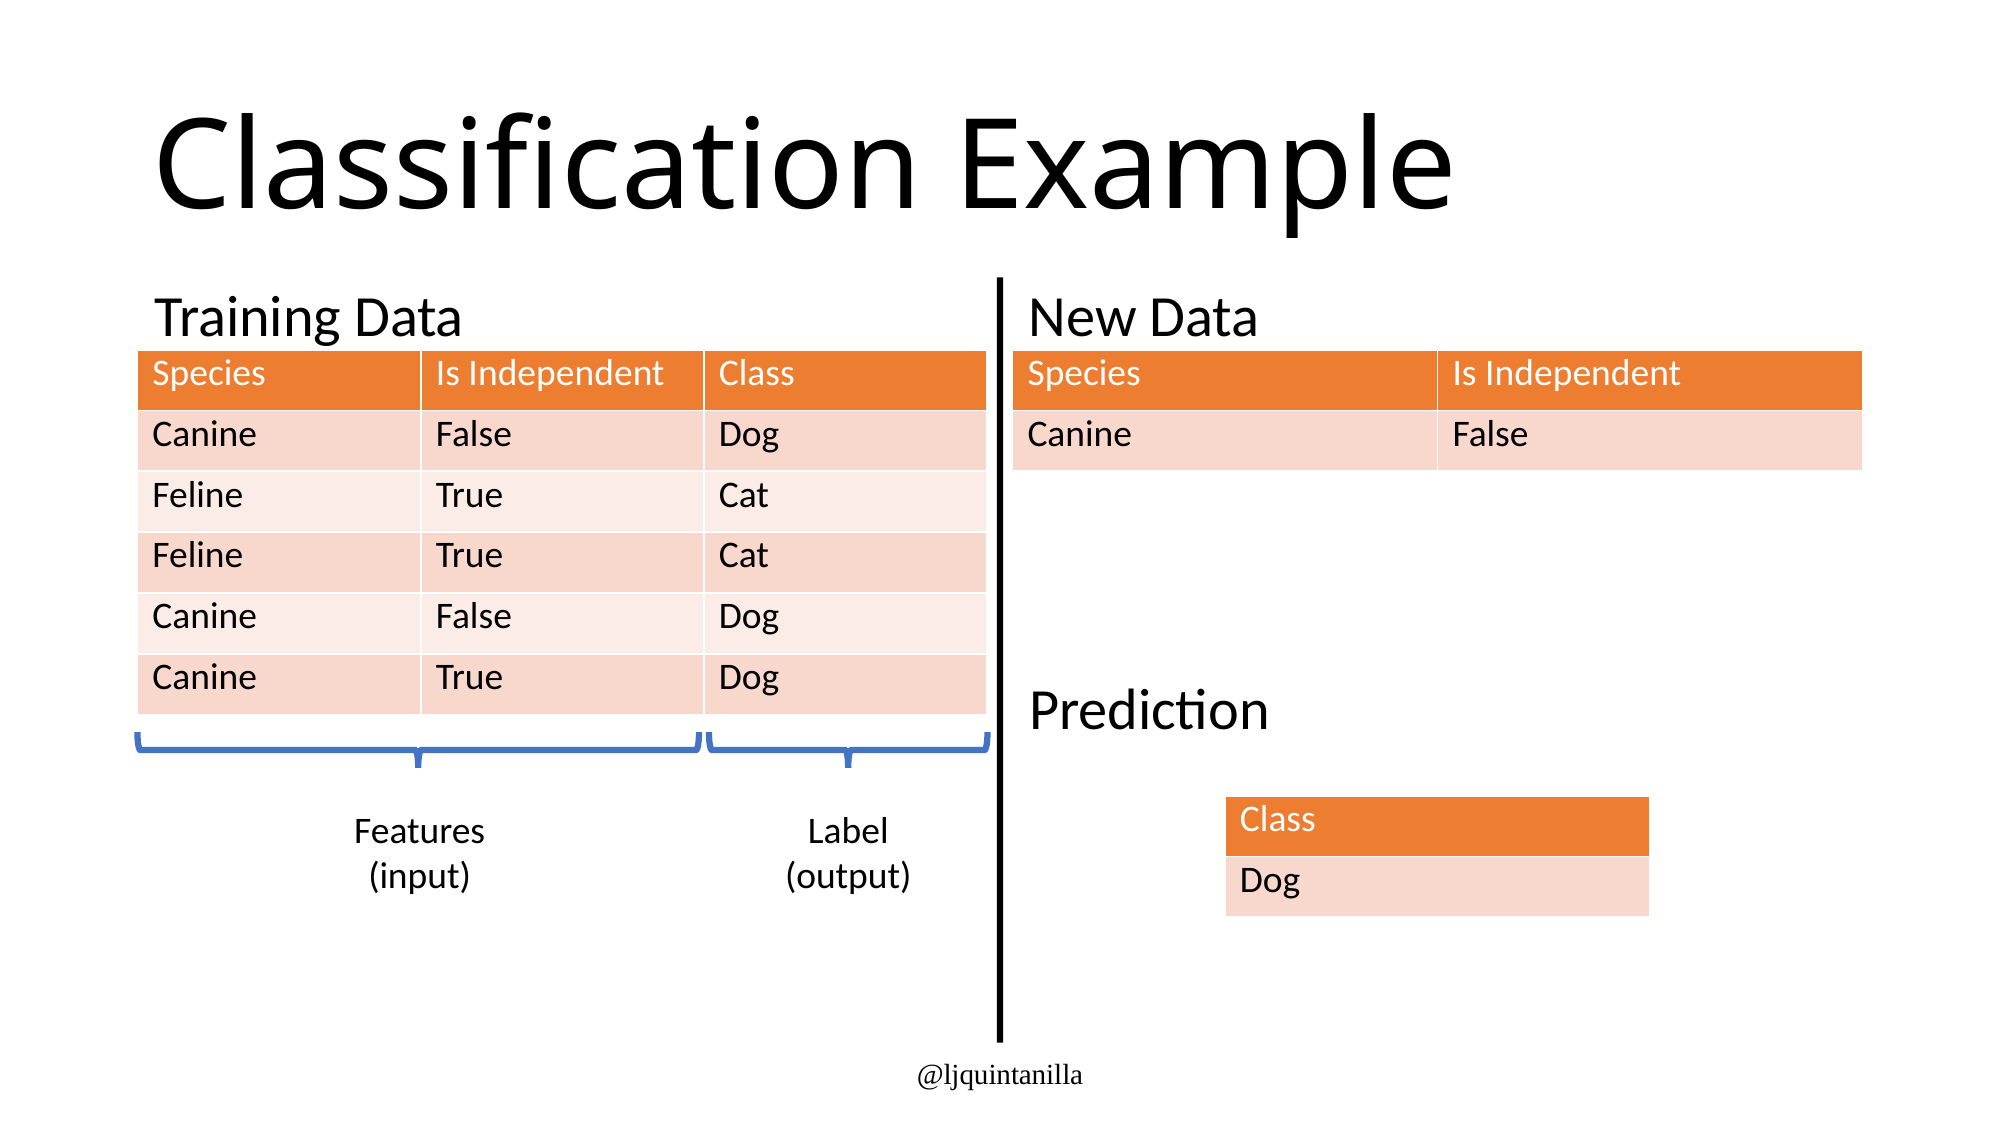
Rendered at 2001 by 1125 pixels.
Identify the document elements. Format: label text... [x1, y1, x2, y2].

table_header Species [1013, 351, 1437, 410]
table_header Is Independent [1438, 351, 1862, 410]
table_cell True [422, 472, 703, 531]
table_cell Canine [1013, 411, 1437, 470]
table_header Is Independent [422, 351, 703, 410]
table_cell Dog [705, 655, 986, 714]
table_cell False [1438, 411, 1862, 470]
table_cell Canine [138, 594, 420, 653]
table_cell Cat [705, 533, 986, 592]
table_cell Feline [138, 533, 420, 592]
table_cell True [422, 655, 703, 714]
table_cell Canine [138, 655, 420, 714]
text_box [136, 732, 700, 768]
table_cell True [422, 533, 703, 592]
table_cell False [422, 594, 703, 653]
table_cell Canine [138, 411, 420, 470]
text_box Features (input) [339, 798, 501, 904]
text_box Label (output) [770, 798, 927, 904]
table_header Class [705, 351, 986, 410]
table_cell Dog [705, 594, 986, 653]
text_box New Data [1013, 270, 1275, 356]
table_header Species [138, 351, 420, 410]
footer @ljquintanilla [662, 1042, 1338, 1103]
table_cell Cat [705, 472, 986, 531]
text_box Training Data [139, 270, 479, 356]
table_cell Dog [705, 411, 986, 470]
title Classification Example [137, 59, 1863, 278]
table_cell Dog [1226, 857, 1649, 916]
text_box [708, 732, 989, 768]
text_box Prediction [1014, 664, 1285, 749]
table_header Class [1226, 797, 1649, 856]
table_cell False [422, 411, 703, 470]
table_cell Feline [138, 472, 420, 531]
